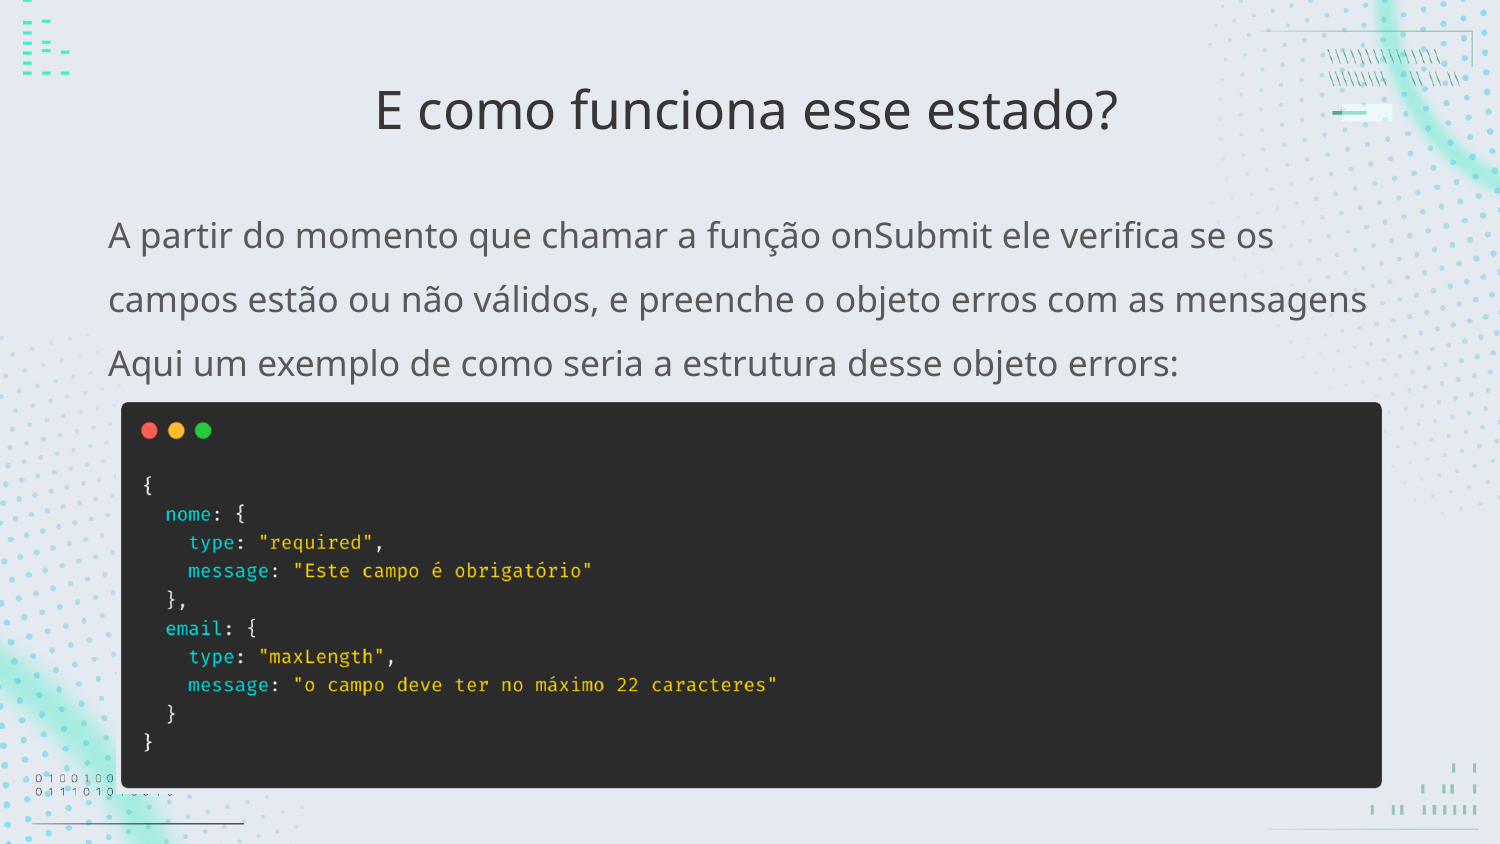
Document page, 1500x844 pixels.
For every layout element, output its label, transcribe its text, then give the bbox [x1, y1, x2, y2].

picture [0, 0, 1500, 844]
list A partir do momento que chamar a função onSubmit ele verifica se os campos estão ou não válidos, e preenche o objeto erros com as mensagens Aqui um exemplo de como seria a estrutura desse objeto errors: [93, 177, 1407, 259]
title E como funciona esse estado? [90, 62, 1404, 156]
